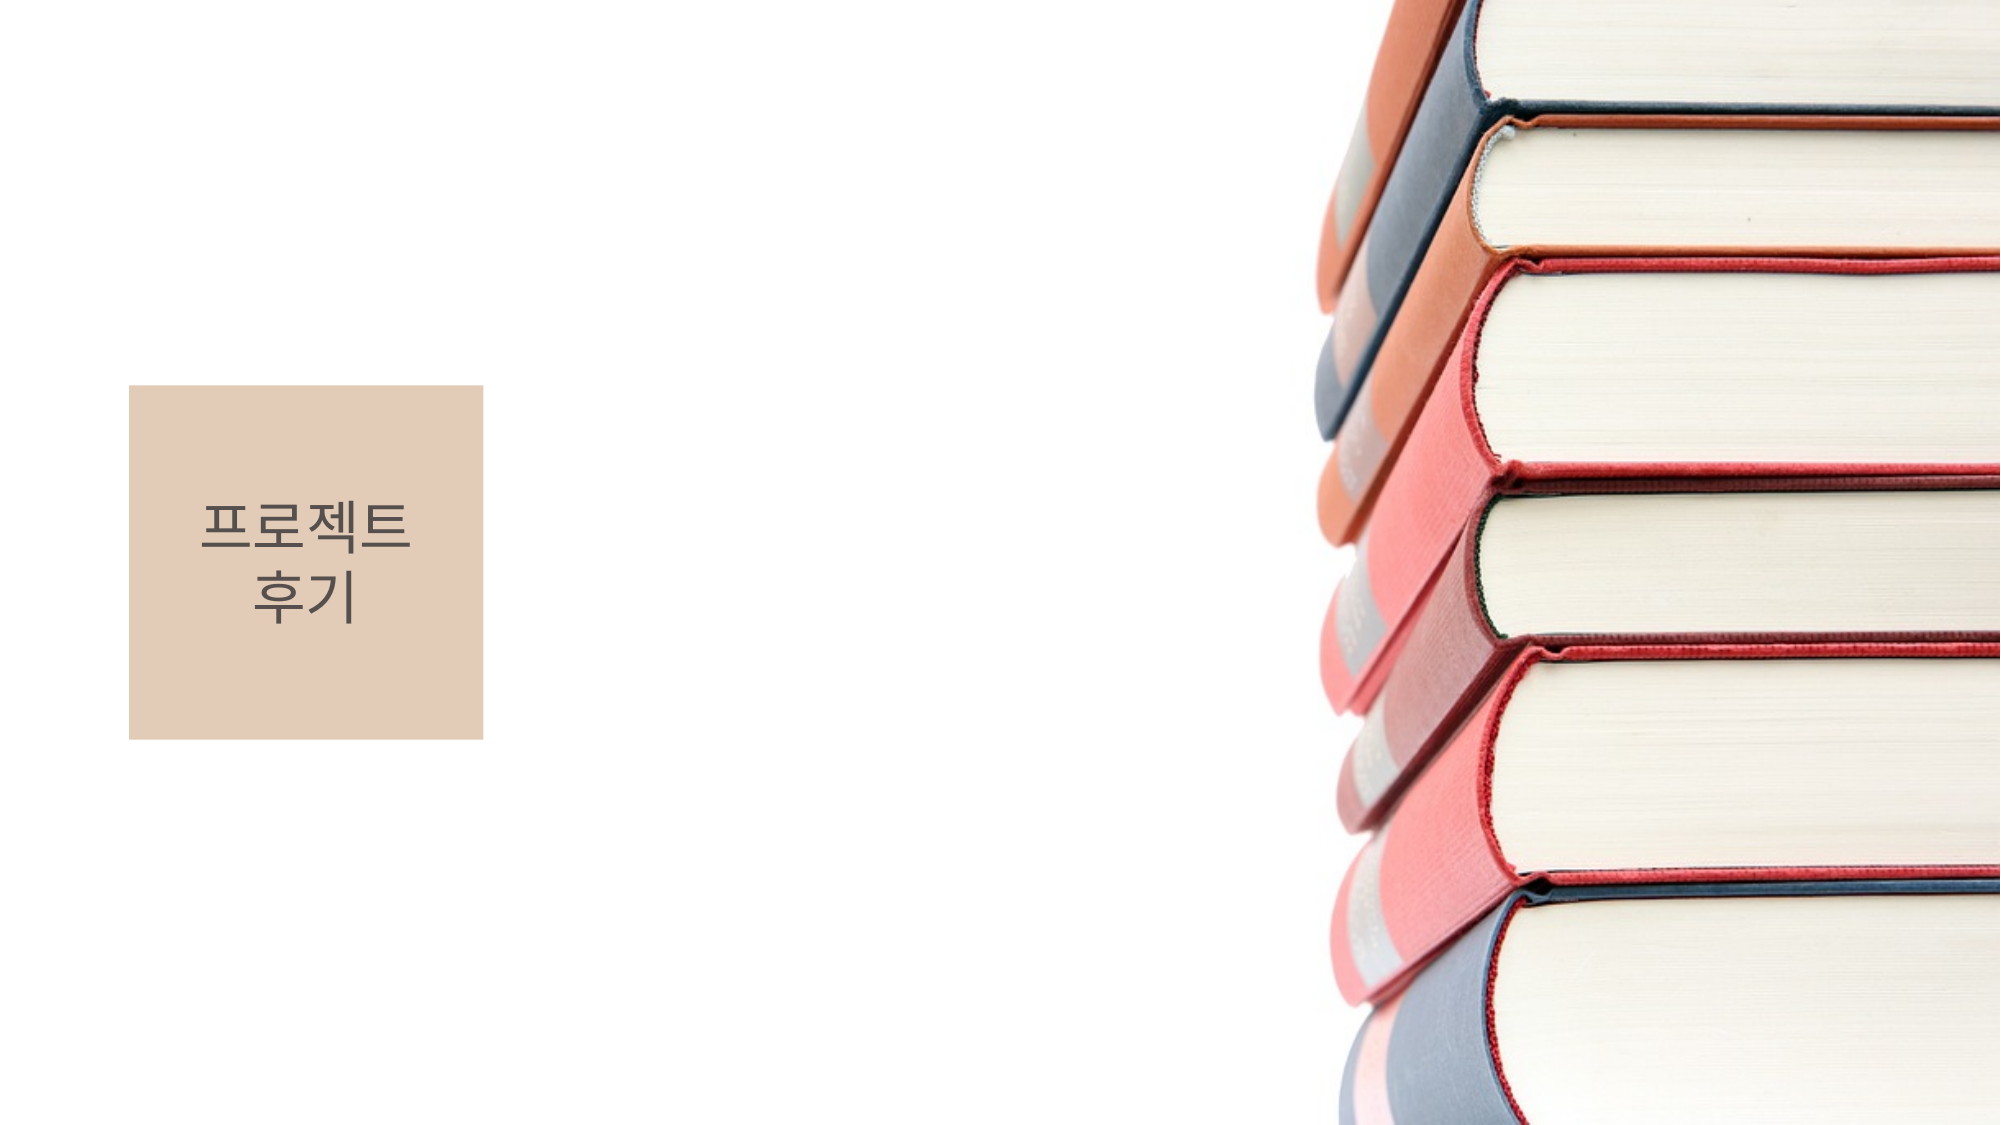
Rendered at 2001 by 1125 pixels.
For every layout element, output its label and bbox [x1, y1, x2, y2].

text_box [128, 385, 484, 740]
picture [425, 0, 2000, 1125]
